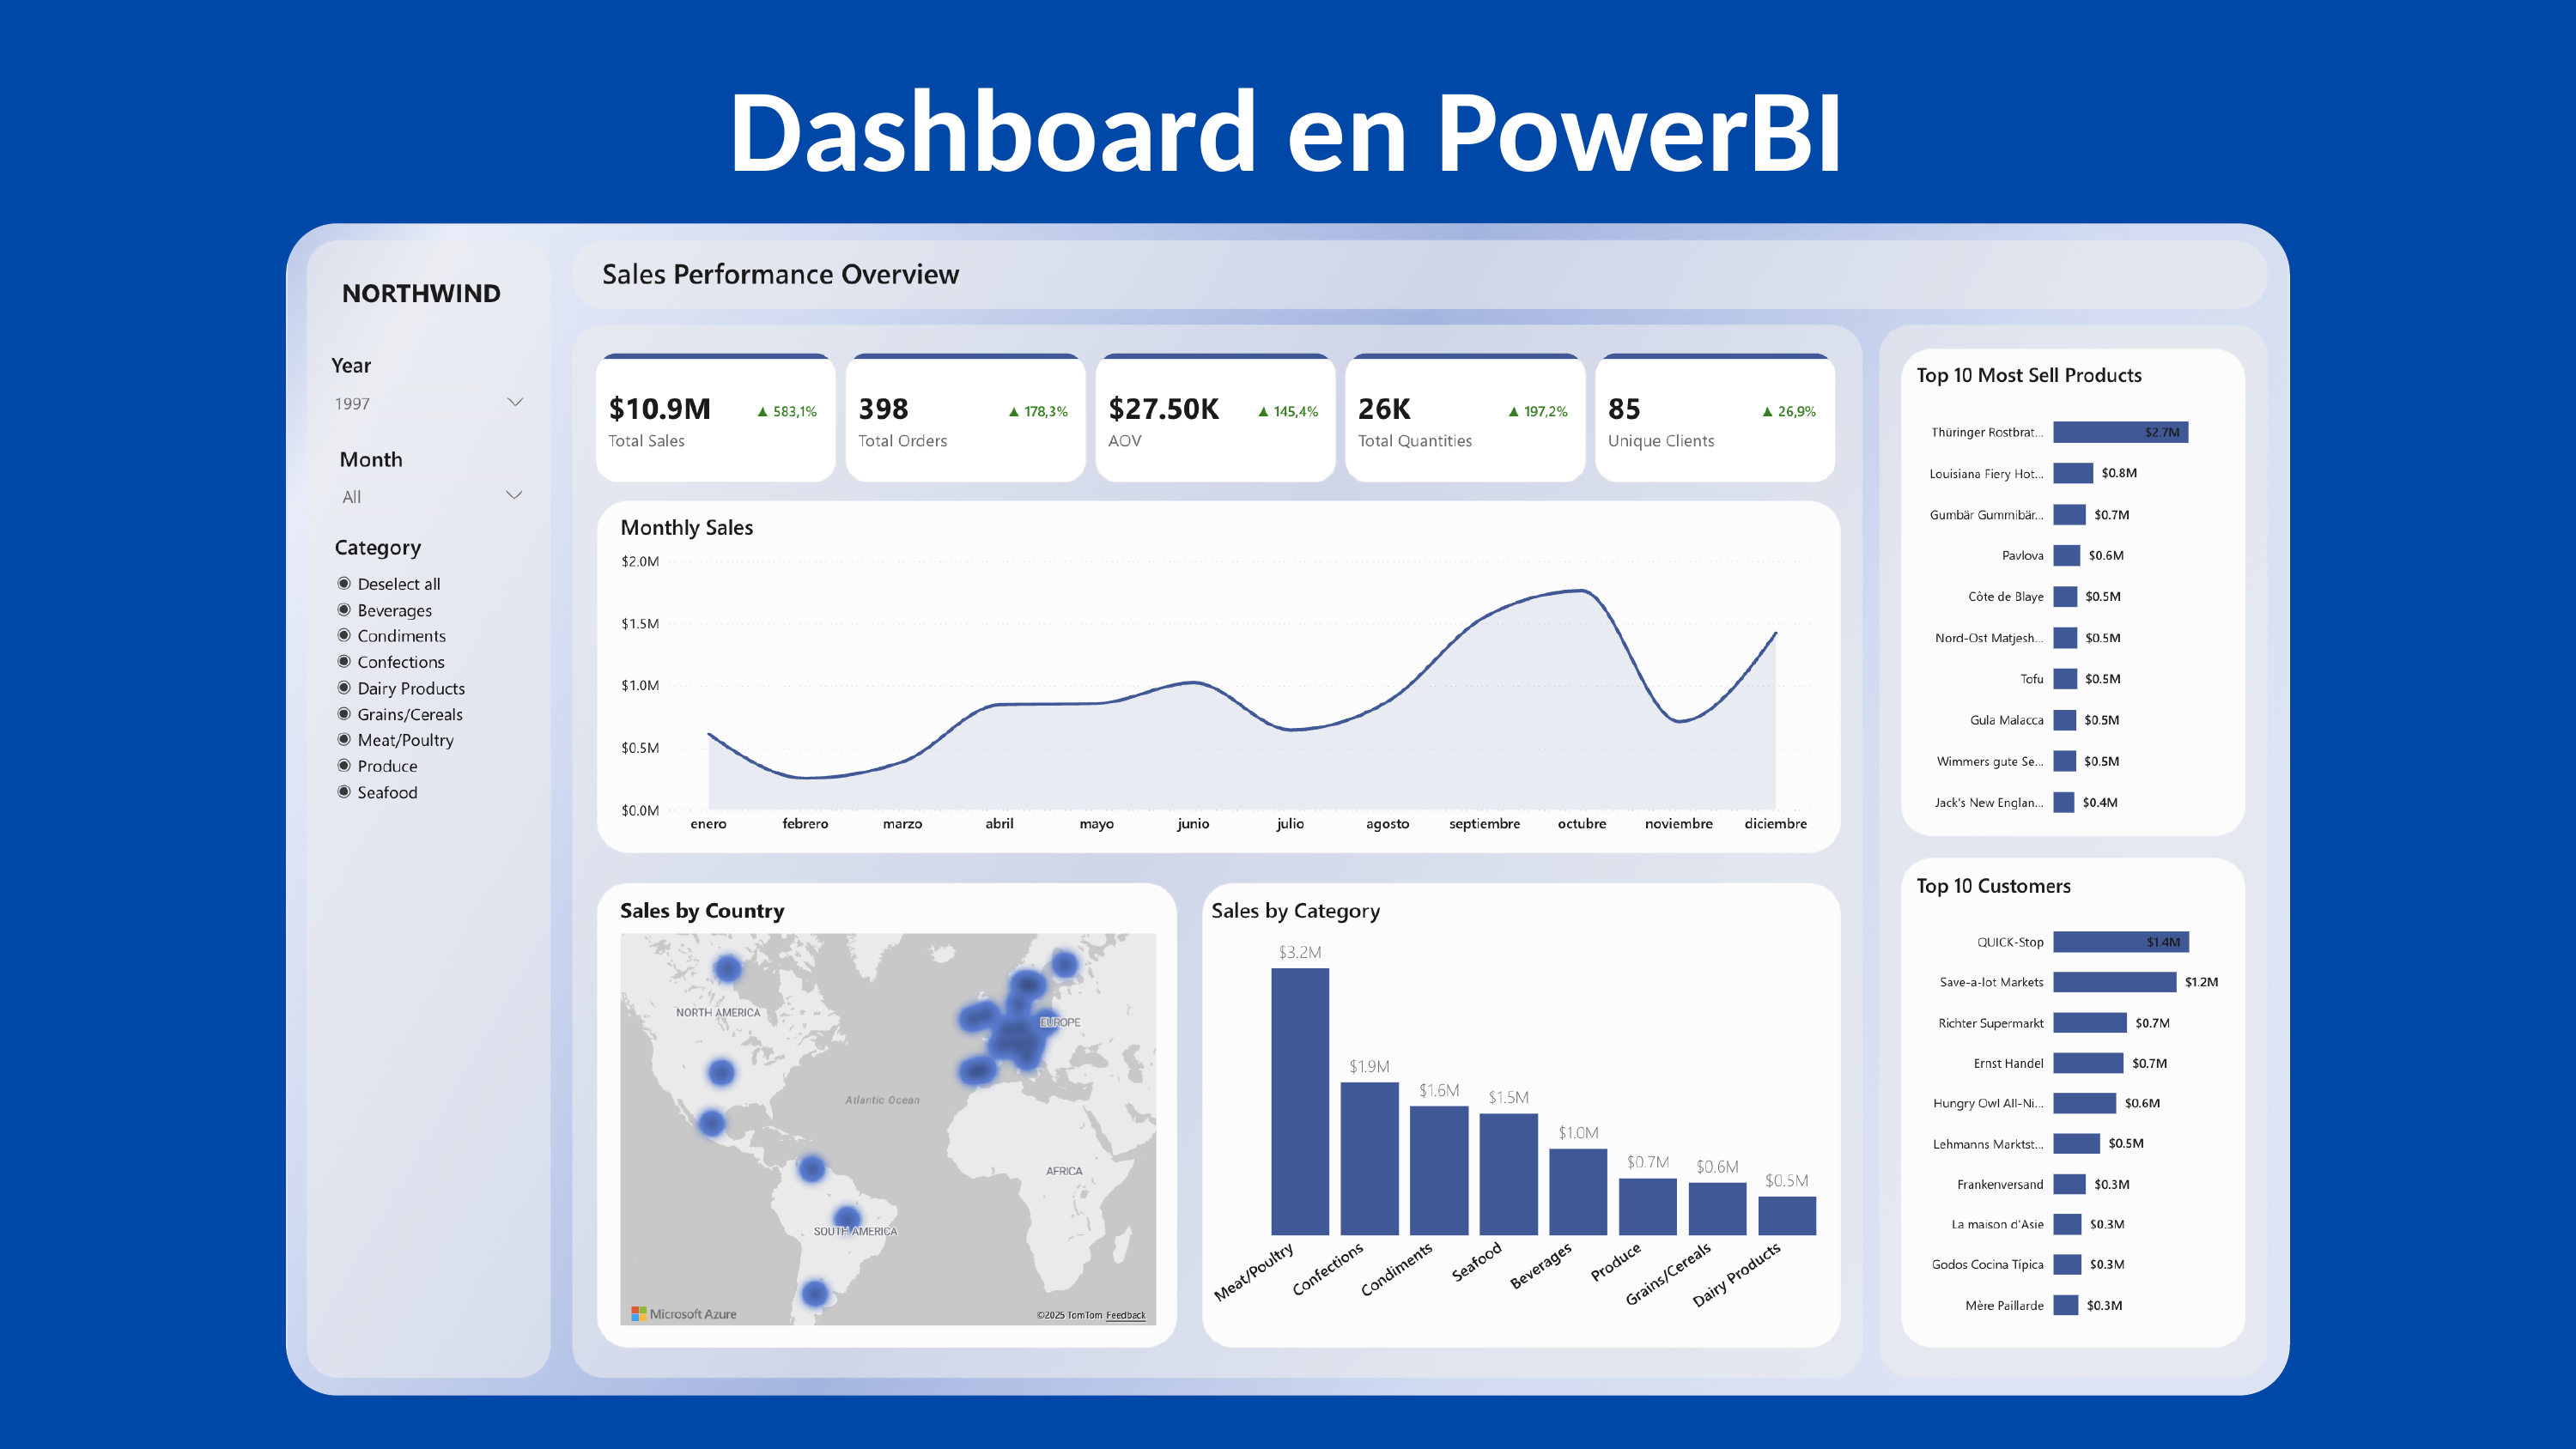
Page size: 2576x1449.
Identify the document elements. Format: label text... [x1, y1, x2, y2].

picture [285, 223, 2290, 1396]
text_box Dashboard en PowerBI [708, 52, 1868, 195]
